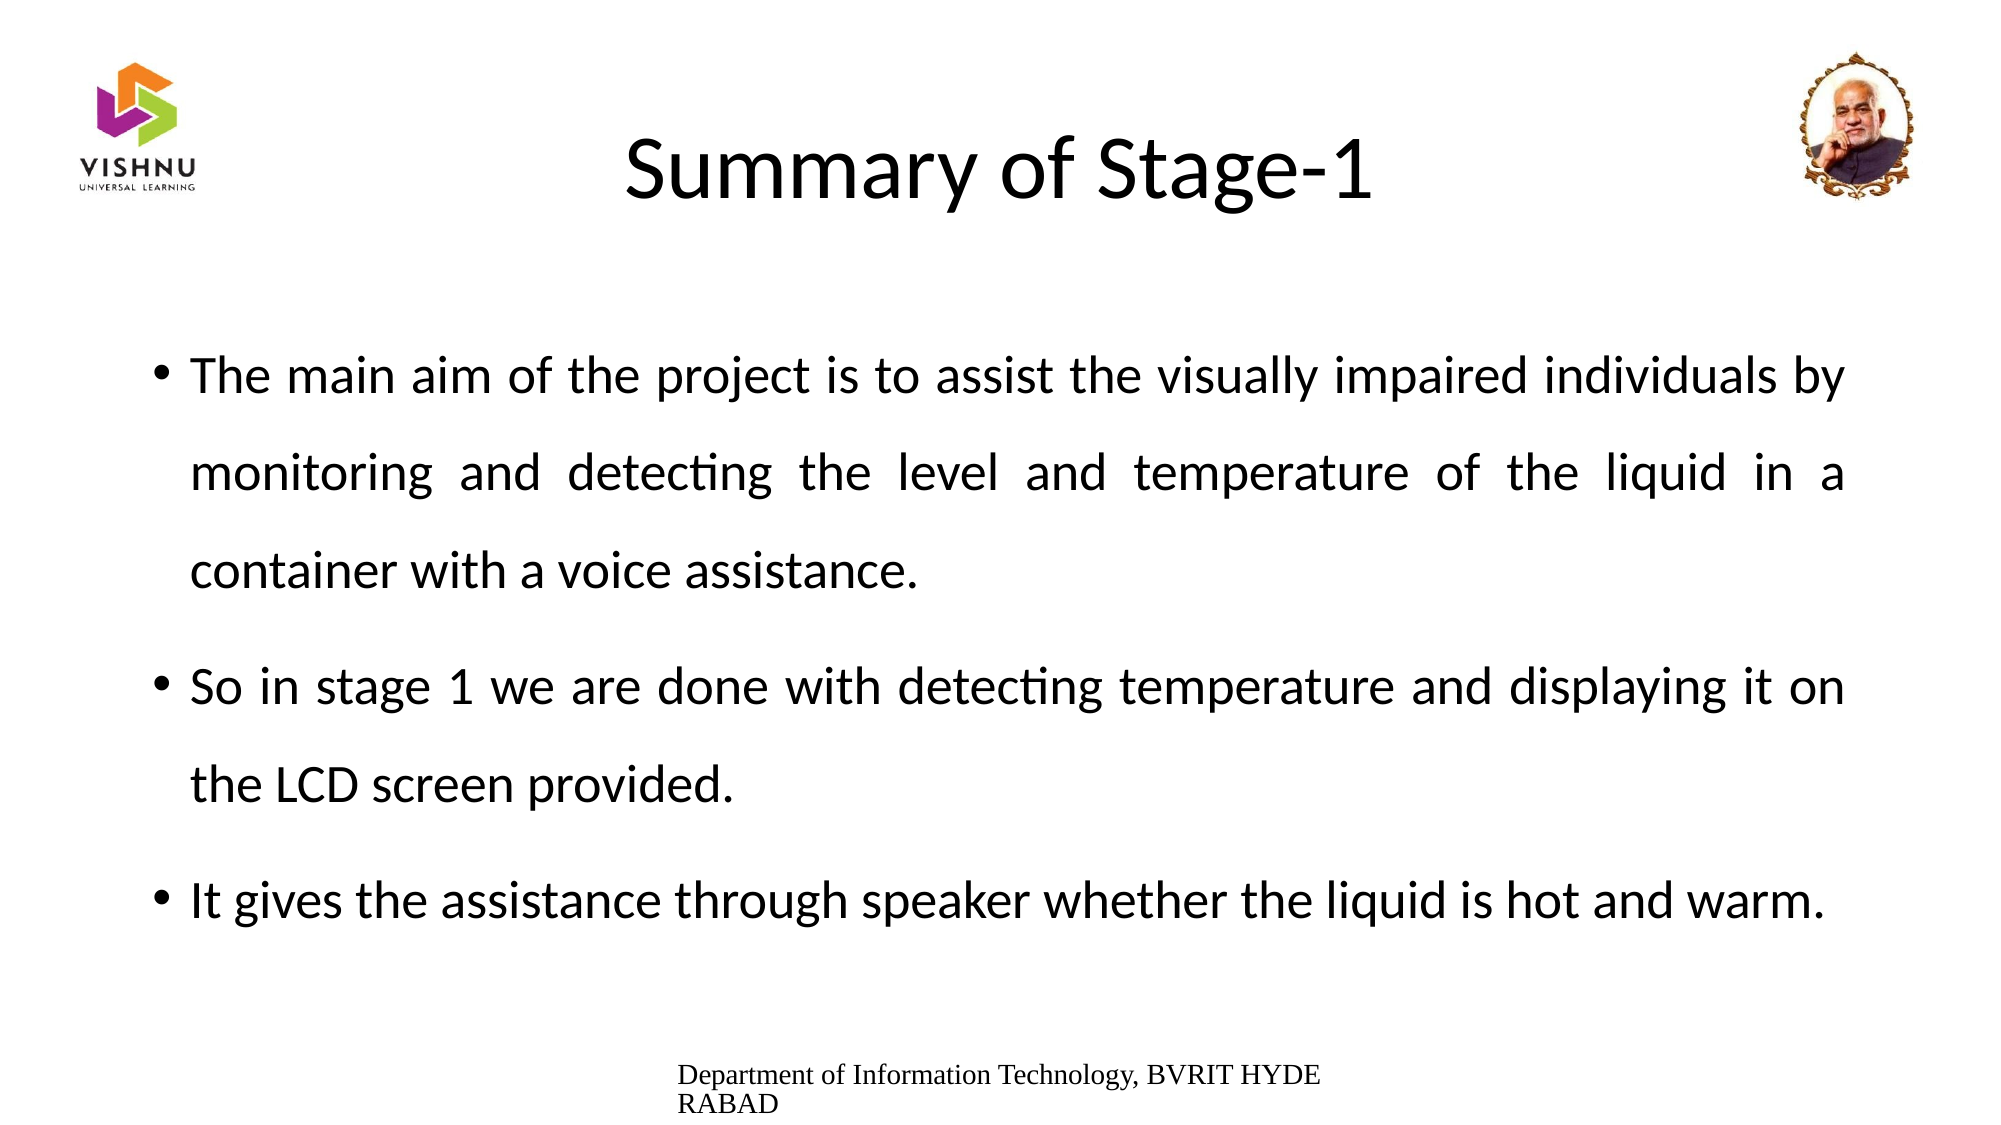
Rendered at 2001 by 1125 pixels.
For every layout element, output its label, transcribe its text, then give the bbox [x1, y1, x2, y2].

picture [1792, 44, 1923, 207]
title Summary of Stage-1 [137, 59, 1863, 278]
picture [59, 44, 217, 196]
list The main aim of the project is to assist the visually impaired individuals by monitoring and detecting the level and temperature of the liquid in a container with a voice assistance. So in stage 1 we are done with detecting temperature and displaying it on the LCD screen provided. It gives the assistance through speaker whether the liquid is hot and warm. [137, 299, 1863, 1014]
footer Department of Information Technology, BVRIT HYDERABAD [662, 1042, 1338, 1103]
